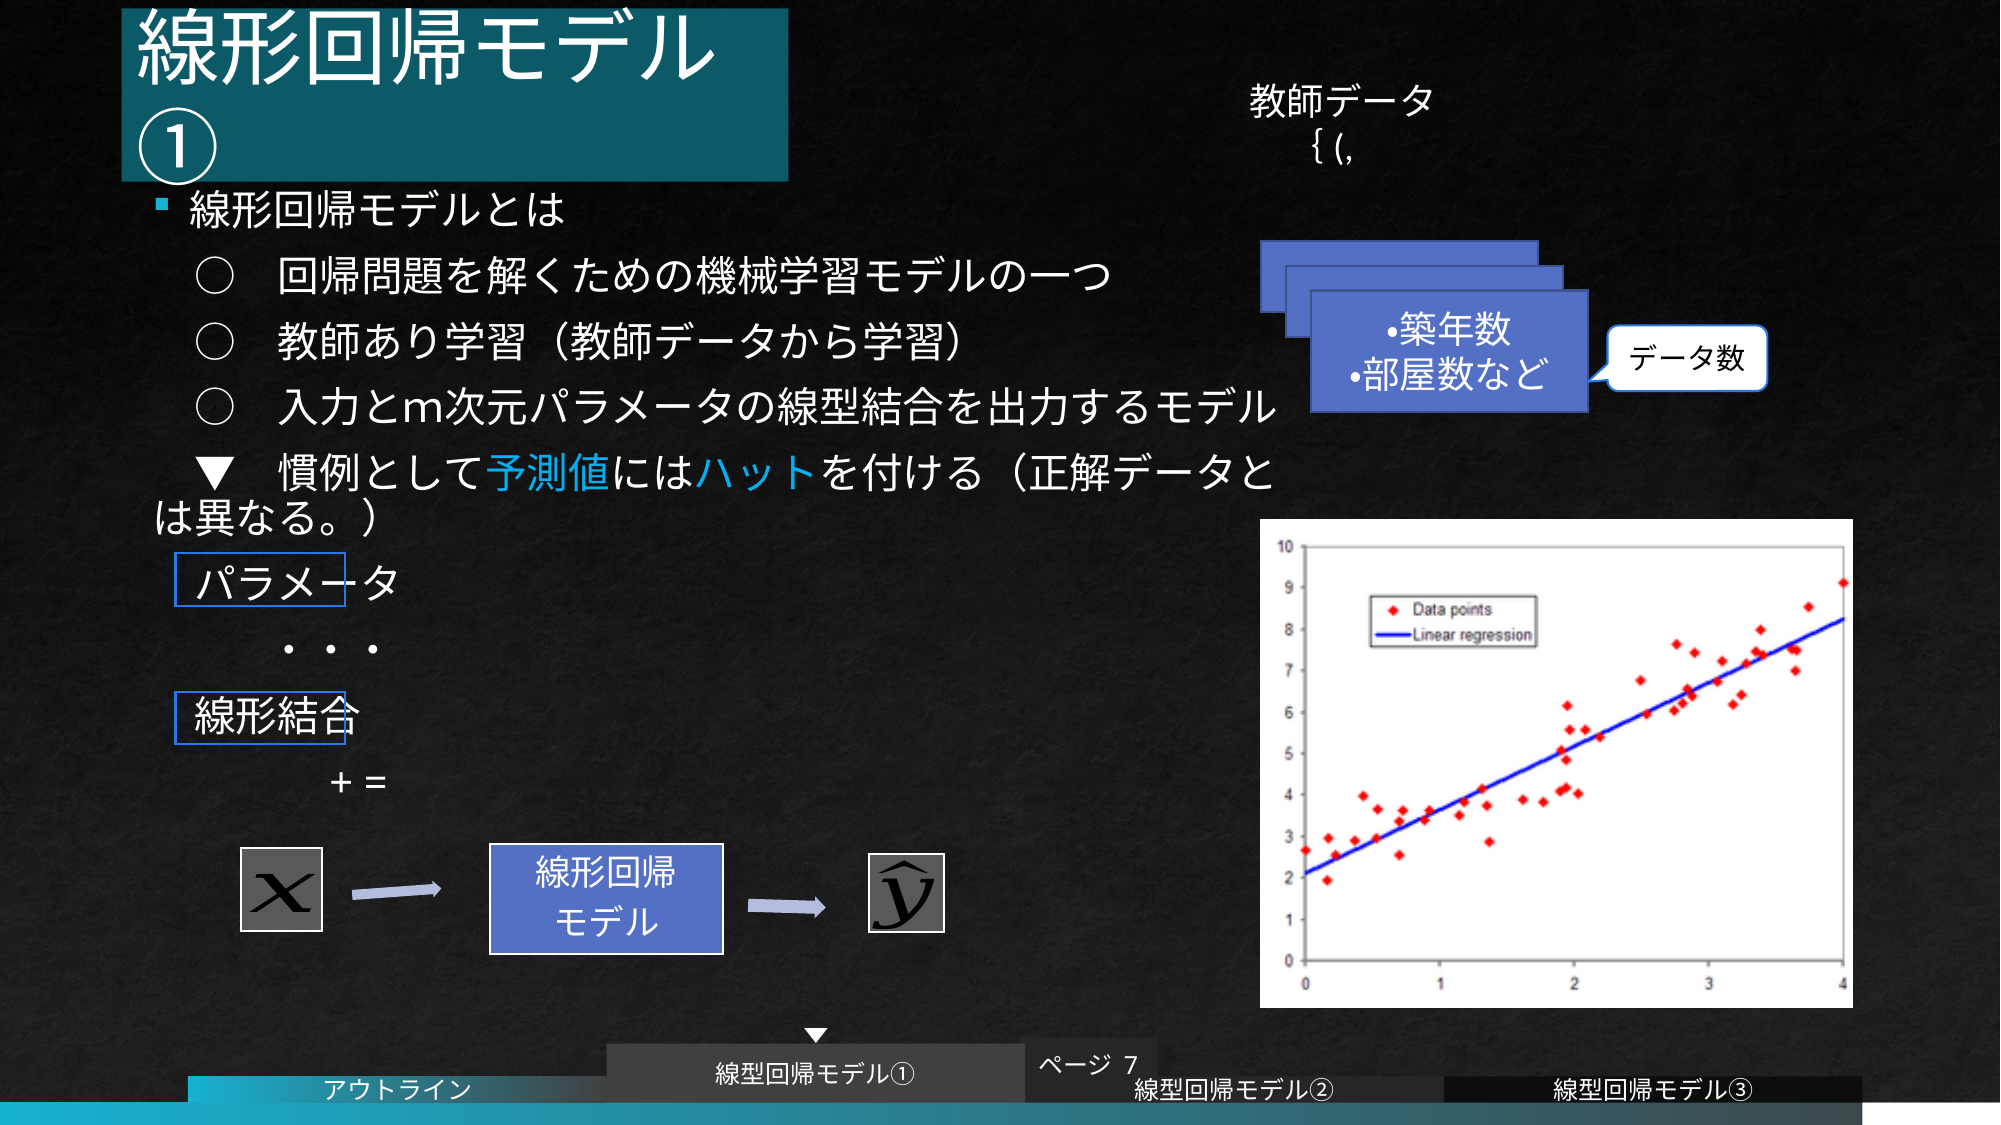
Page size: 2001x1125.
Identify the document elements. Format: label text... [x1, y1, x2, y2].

text_box [1260, 240, 1539, 313]
slide_number ページ 7 [1019, 1037, 1157, 1075]
title 線形回帰モデル① [121, 8, 789, 182]
text_box [802, 1026, 830, 1045]
text_box 線型回帰モデル③ [1443, 1075, 1863, 1104]
text_box アウトライン [187, 1075, 606, 1104]
picture [0, 0, 2000, 1103]
text_box [174, 691, 346, 745]
text_box データ数 [1584, 324, 1769, 393]
text_box 線型回帰モデル① [606, 1042, 1026, 1104]
text_box 線型回帰モデル② [1024, 1075, 1443, 1104]
text_box ・築年数 ・部屋数など [1310, 289, 1589, 413]
text_box [174, 552, 346, 607]
text_box [1285, 265, 1564, 338]
